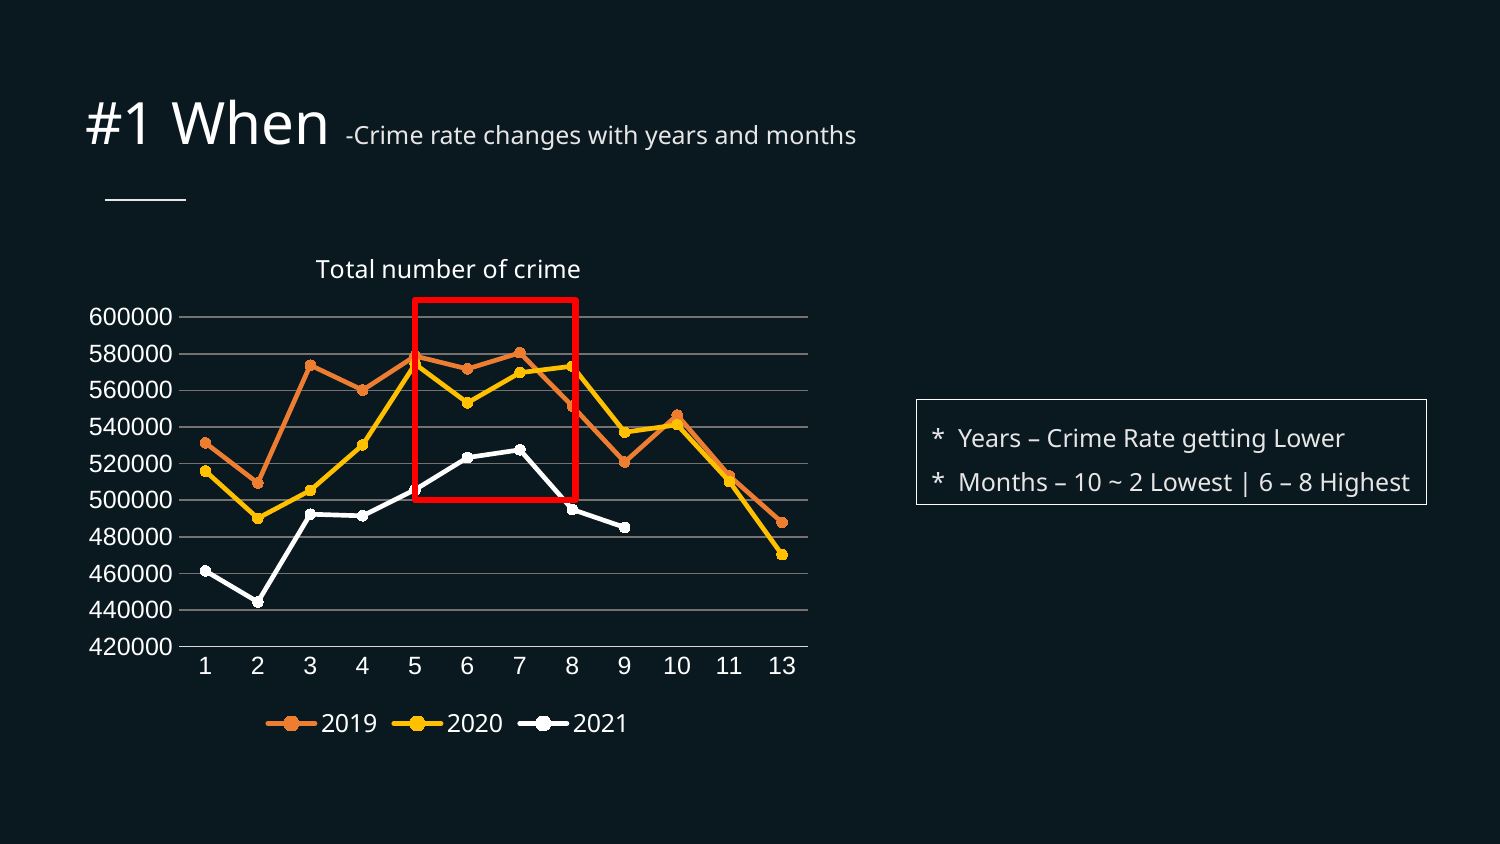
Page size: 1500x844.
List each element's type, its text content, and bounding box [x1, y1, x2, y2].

title #1 When -Crime rate changes with years and months [73, 79, 1472, 174]
text_box * Years – Crime Rate getting Lower * Months – 10 ~ 2 Lowest | 6 – 8 Highest [916, 399, 1427, 505]
chart [73, 225, 824, 747]
